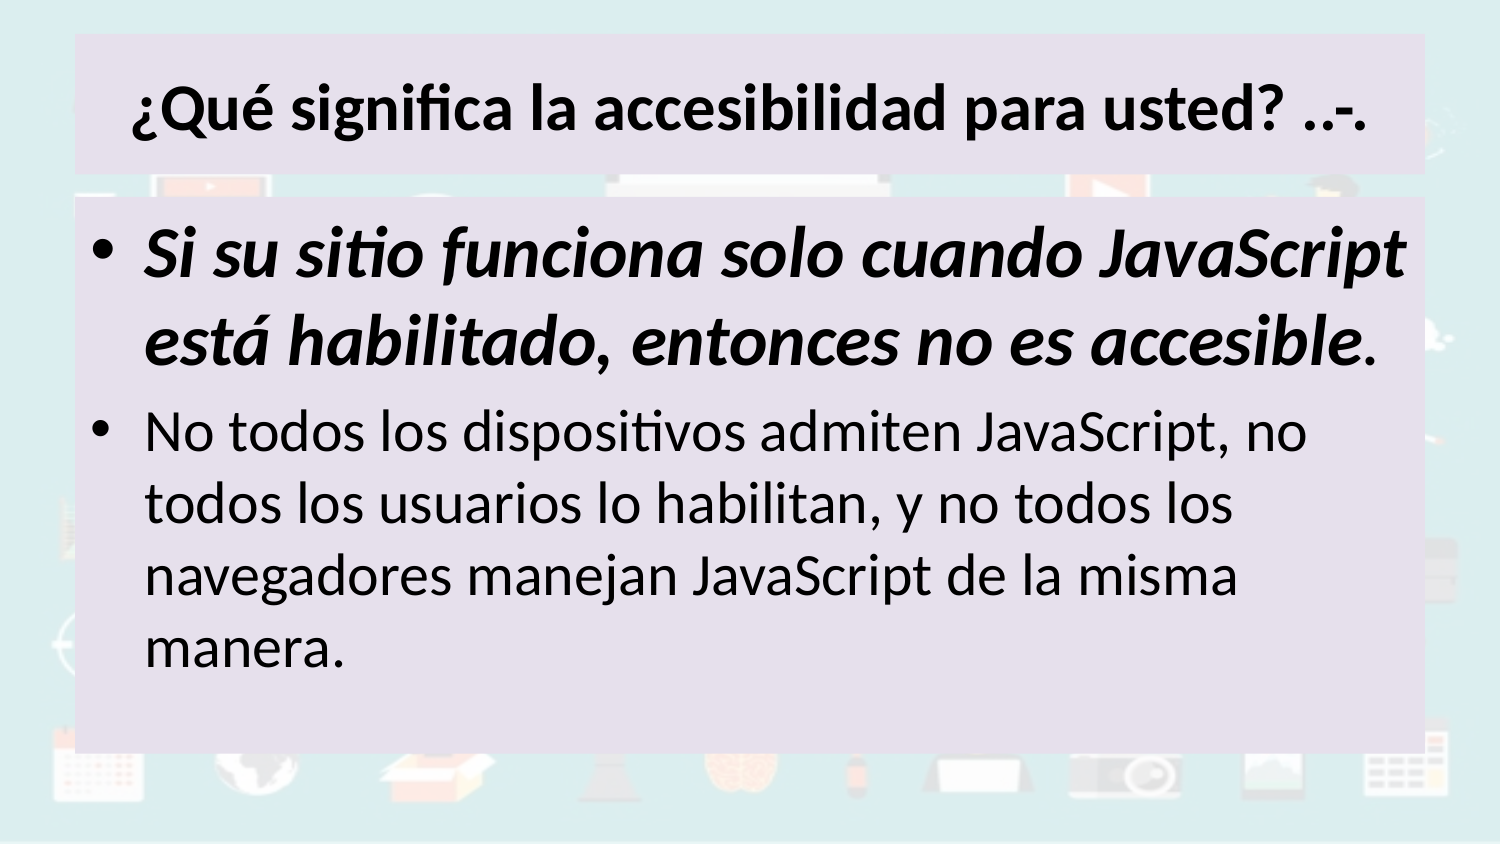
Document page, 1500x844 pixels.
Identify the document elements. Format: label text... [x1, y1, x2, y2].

title ¿Qué significa la accesibilidad para usted? ..-. [75, 33, 1425, 175]
list Si su sitio funciona solo cuando JavaScript está habilitado, entonces no es accesible. No todos los dispositivos admiten JavaScript, no todos los usuarios lo habilitan, y no todos los navegadores manejan JavaScript de la misma manera. [75, 196, 1425, 754]
